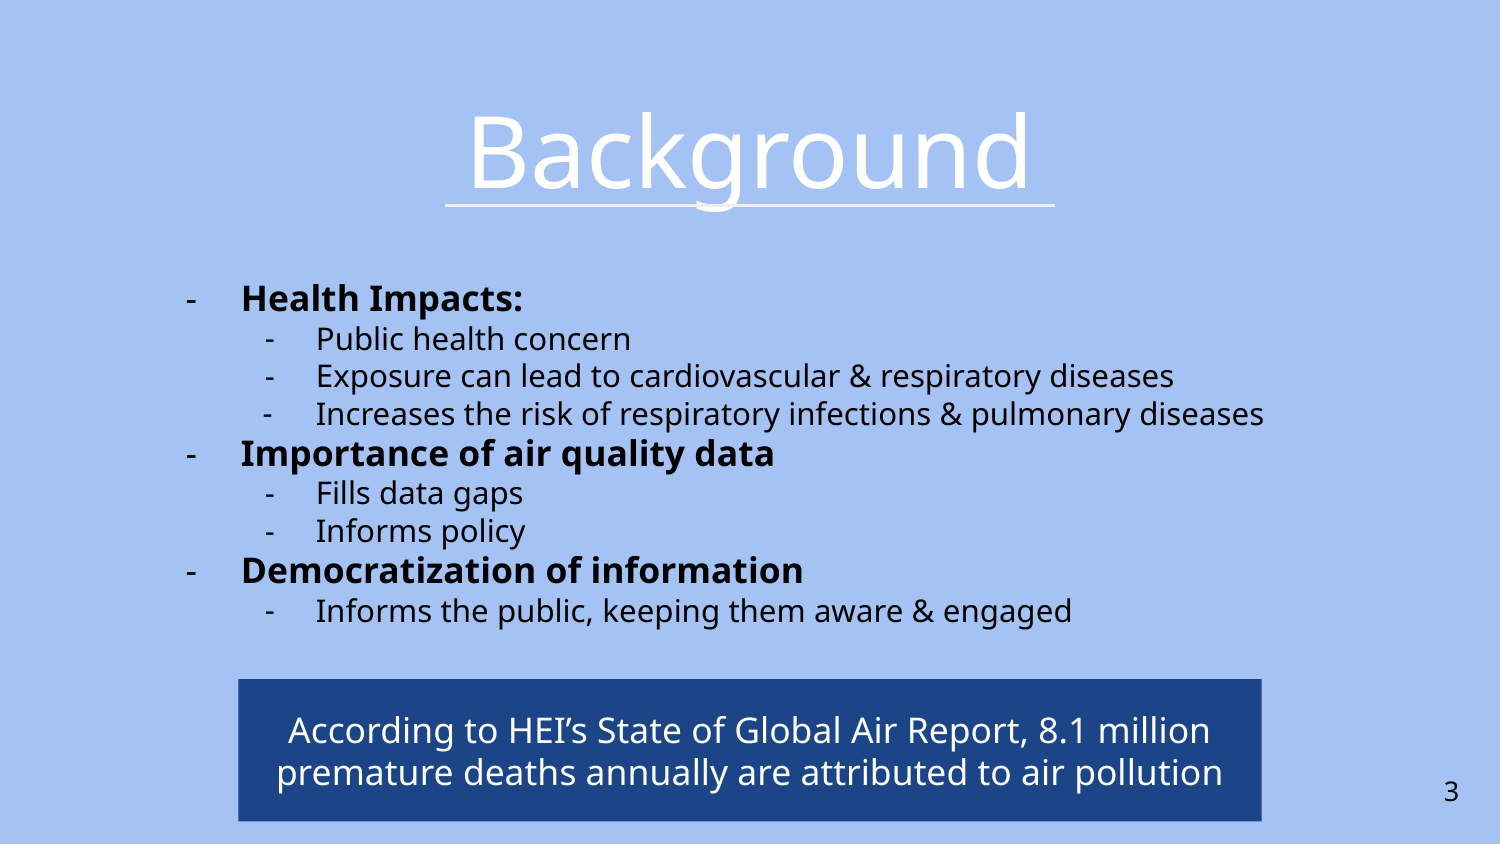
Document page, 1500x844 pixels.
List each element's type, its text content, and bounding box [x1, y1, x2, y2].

list Health Impacts: Public health concern Exposure can lead to cardiovascular & respiratory diseases Increases the risk of respiratory infections & pulmonary diseases Importance of air quality data Fills data gaps Informs policy Democratization of information Informs the public, keeping them aware & engaged [150, 261, 1350, 680]
text_box According to HEI’s State of Global Air Report, 8.1 million premature deaths annually are attributed to air pollution [238, 679, 1262, 822]
title Background [333, 73, 1167, 216]
slide_number ‹#› [1369, 774, 1460, 840]
